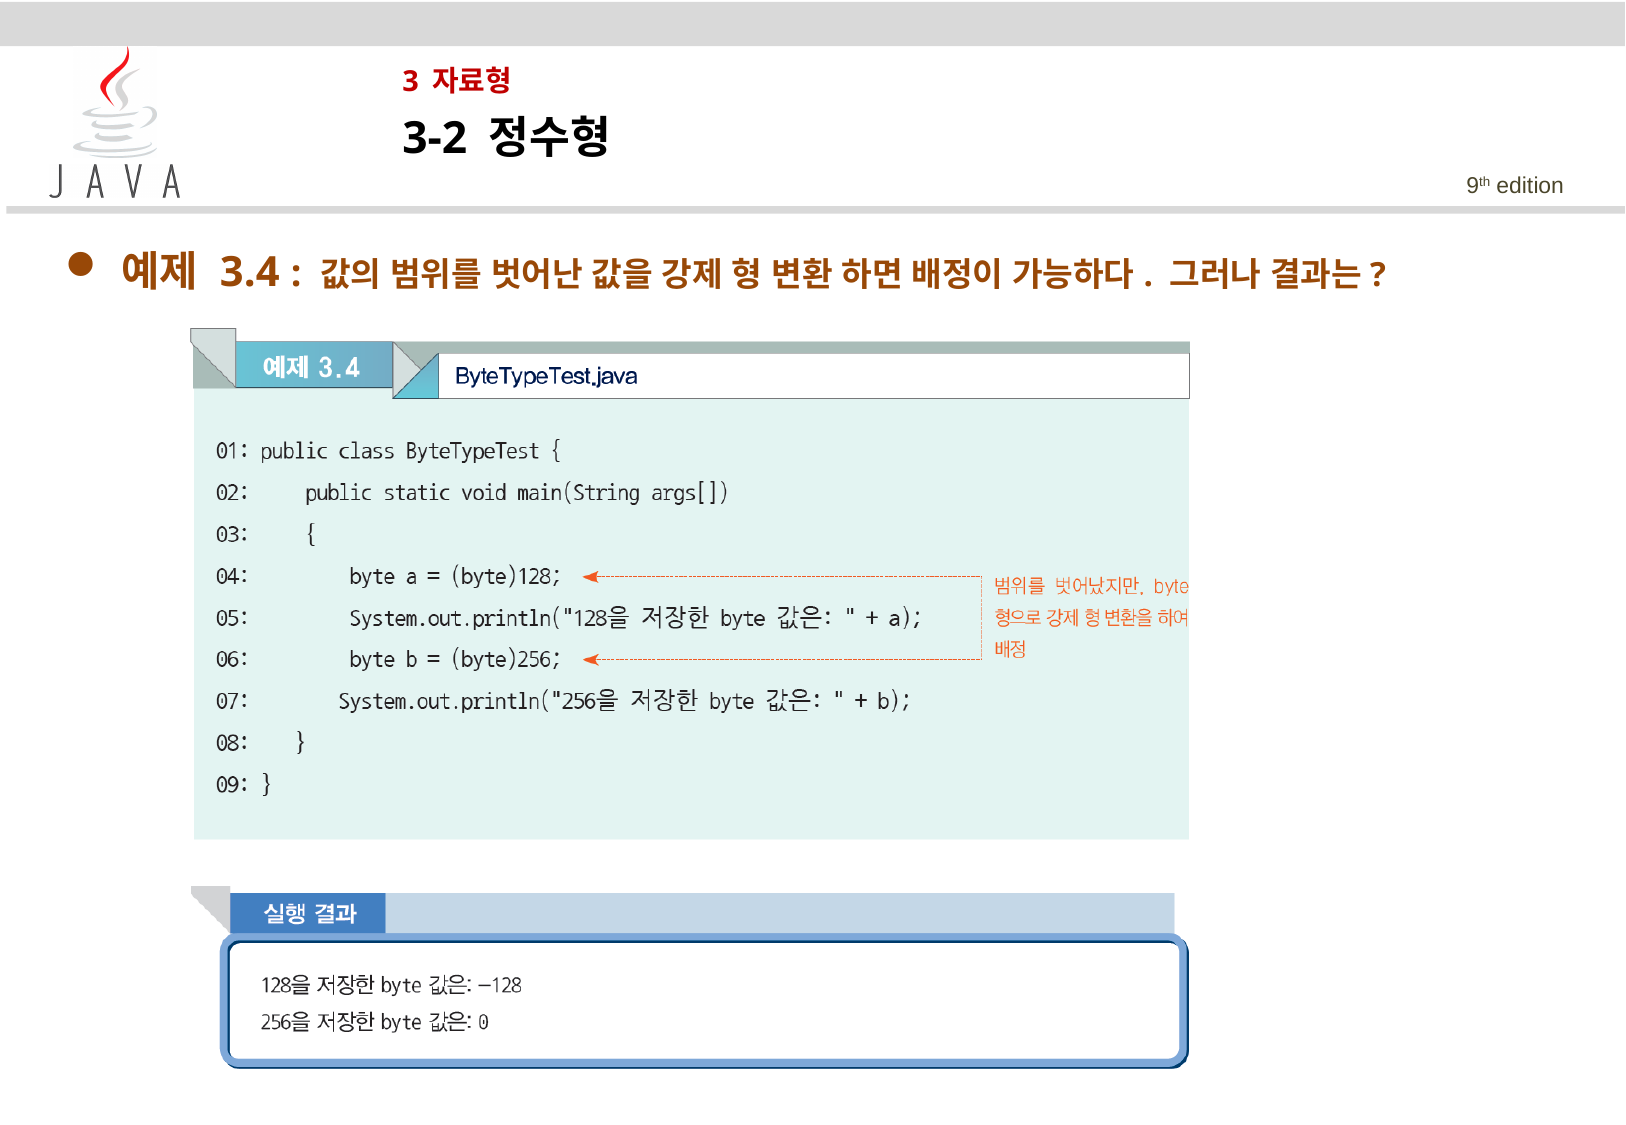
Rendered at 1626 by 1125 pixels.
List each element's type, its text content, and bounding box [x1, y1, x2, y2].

list 예제 3.4 : 값의 범위를 벗어난 값을 강제 형 변환 하면 배정이 가능하다. 그러나 결과는? [48, 223, 1564, 1064]
title 3 자료형 [387, 54, 1393, 105]
picture [187, 324, 1192, 1075]
list 3-2 정수형 [387, 101, 1545, 171]
picture [73, 46, 157, 158]
picture [49, 164, 180, 198]
